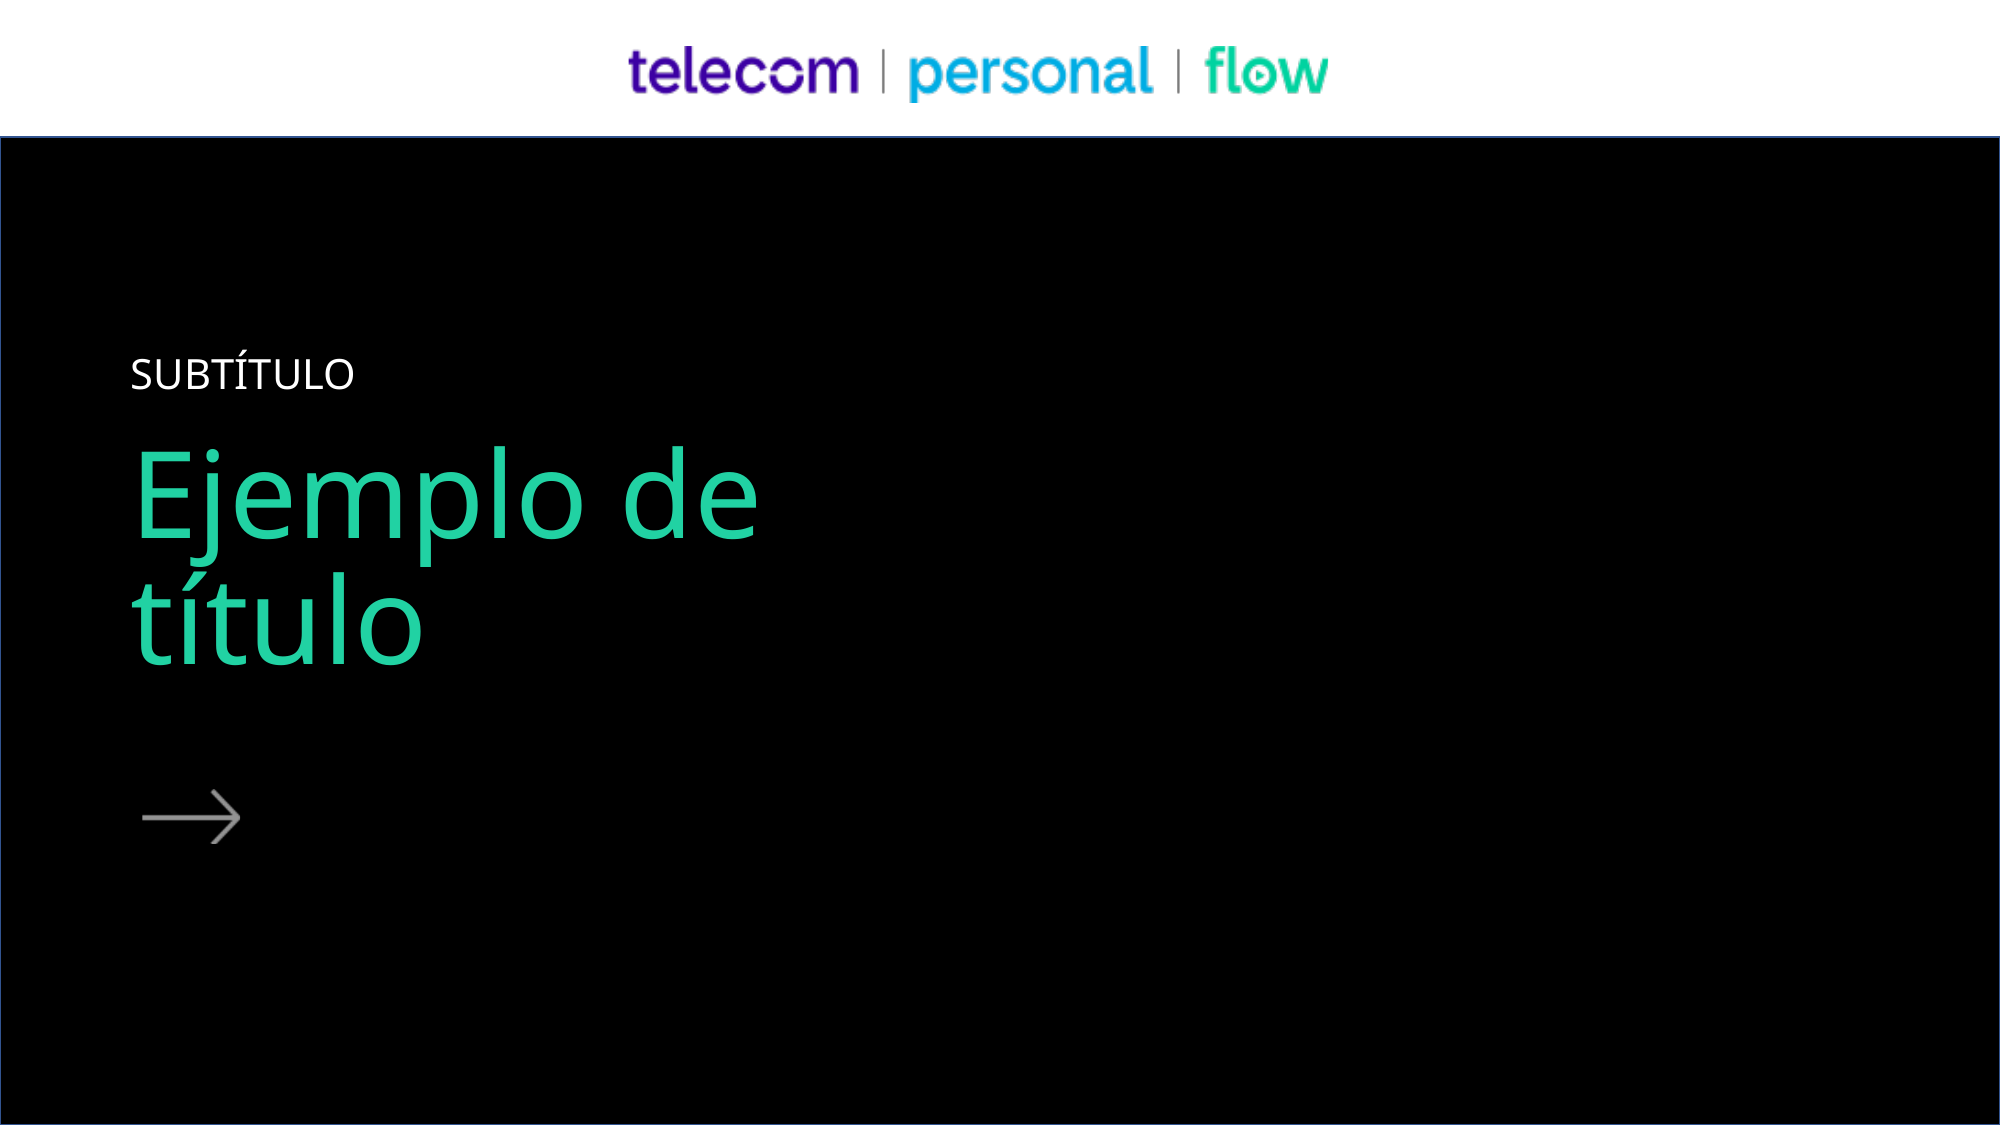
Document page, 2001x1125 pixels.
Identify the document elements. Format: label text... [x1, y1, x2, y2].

title Ejemplo de título [115, 453, 1841, 672]
text_box SUBTÍTULO [115, 341, 1841, 405]
picture [142, 789, 241, 844]
picture [628, 46, 1329, 103]
picture [917, 64, 935, 87]
text_box [0, 136, 2000, 1125]
